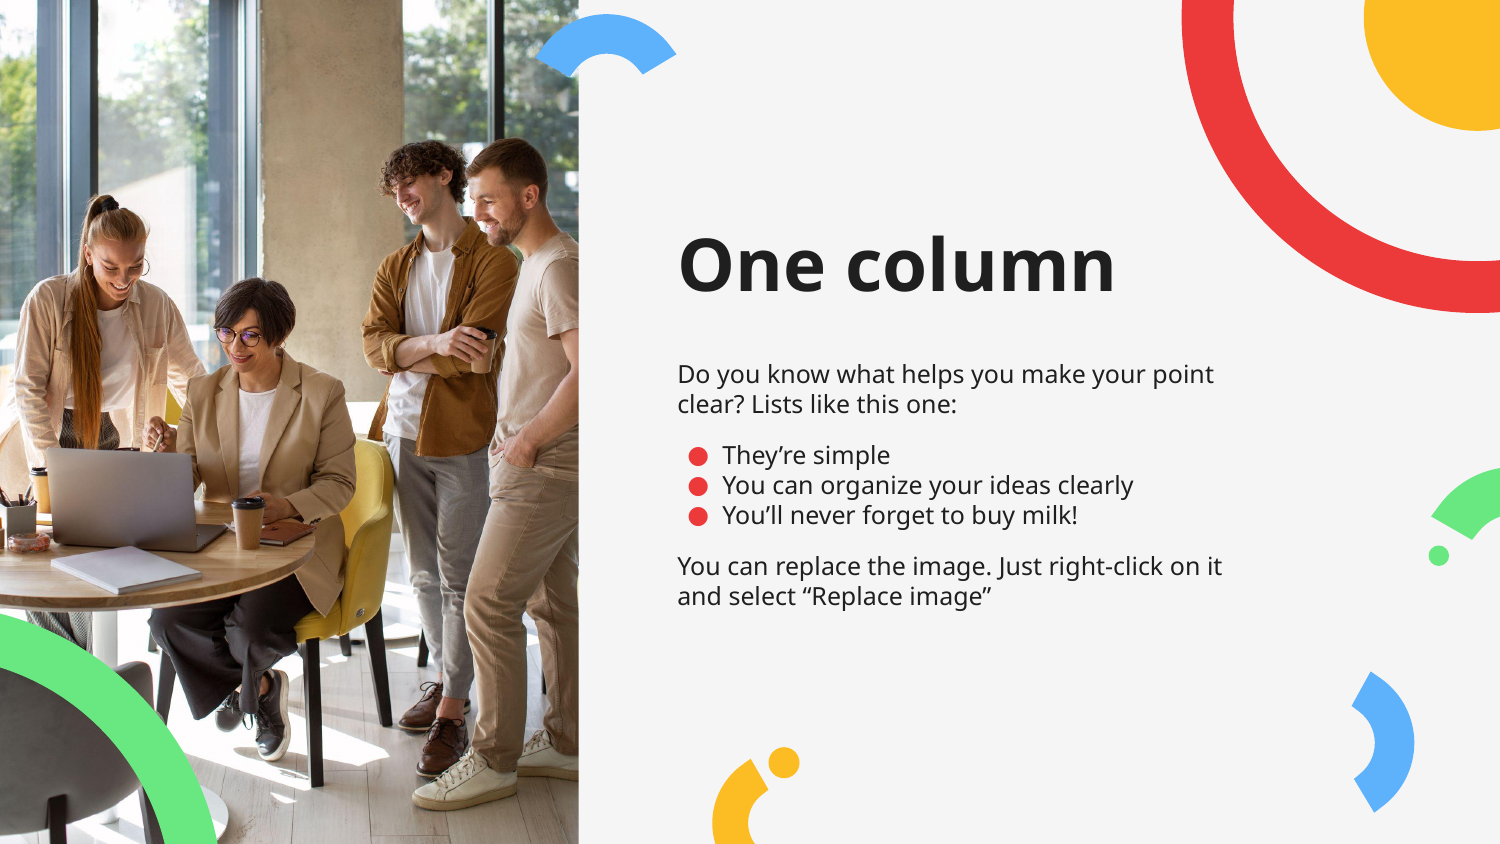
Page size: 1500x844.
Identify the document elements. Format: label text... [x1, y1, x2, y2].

picture [0, 0, 579, 844]
subtitle Do you know what helps you make your point clear? Lists like this one: They’re simple You can organize your ideas clearly You’ll never forget to buy milk! You can replace the image. Just right-click on it and select “Replace image” [662, 343, 1278, 617]
text_box [1351, 671, 1415, 813]
title One column [662, 227, 1278, 322]
text_box [583, 14, 677, 75]
text_box [1181, 0, 1500, 313]
